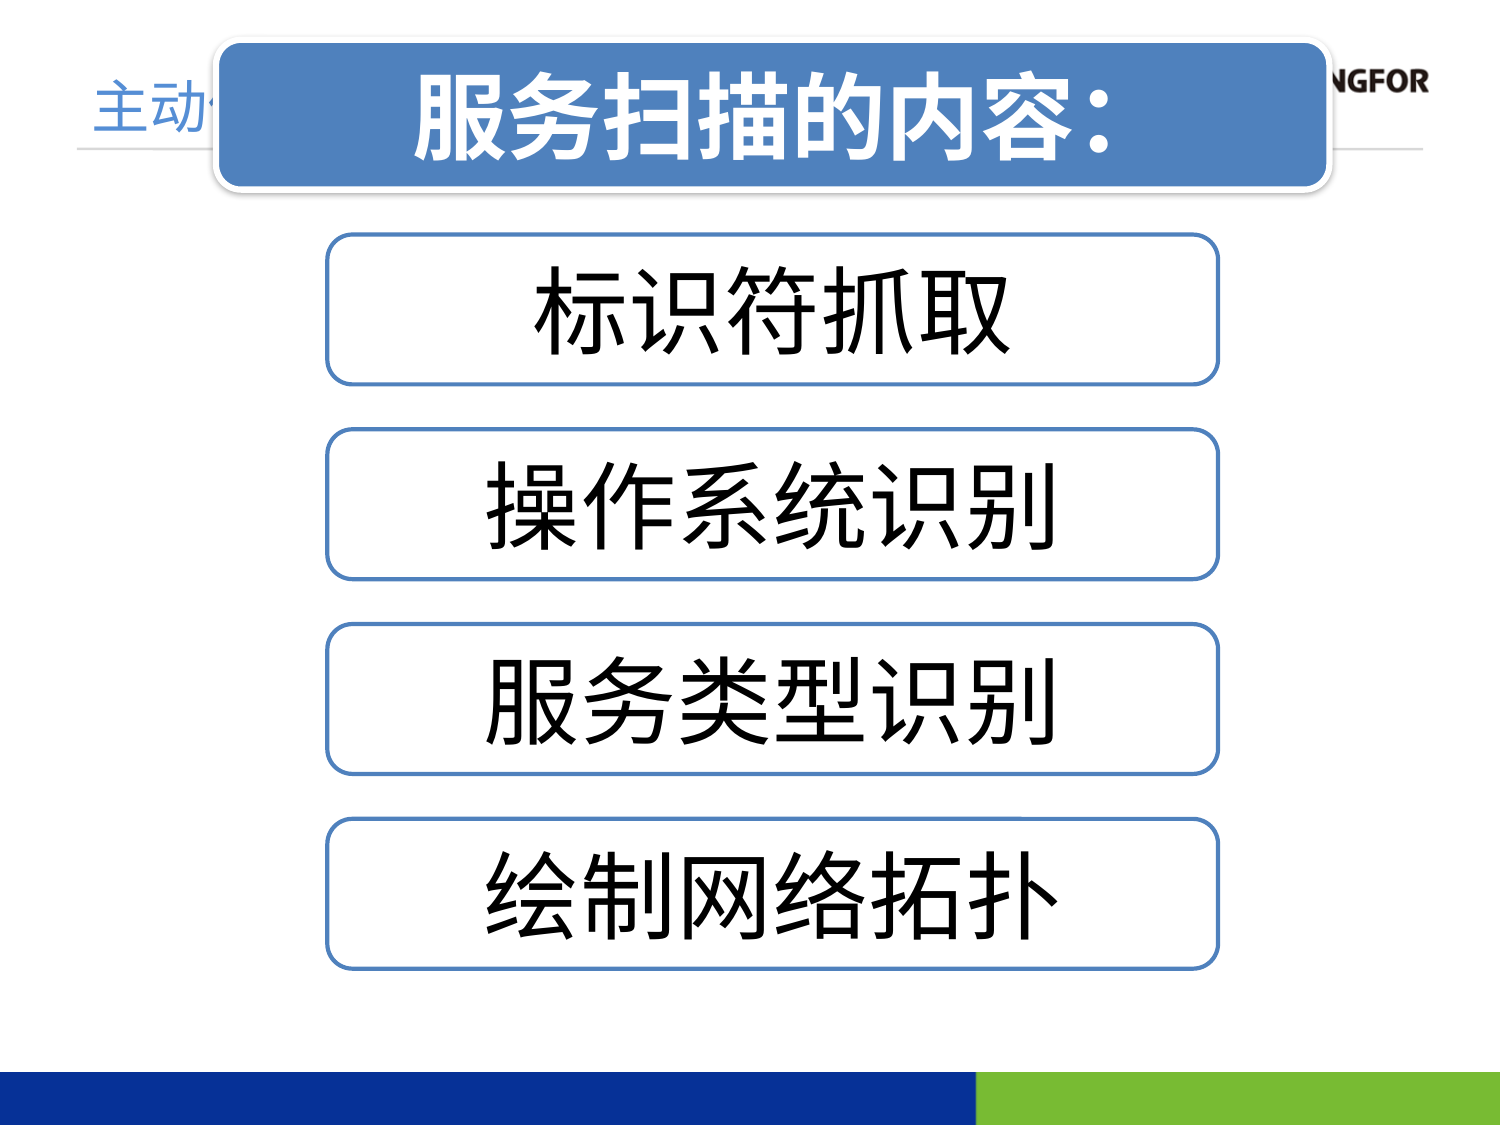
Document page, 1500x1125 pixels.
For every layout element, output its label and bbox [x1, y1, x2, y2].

text_box [76, 39, 1469, 969]
picture [0, 1069, 1500, 1125]
